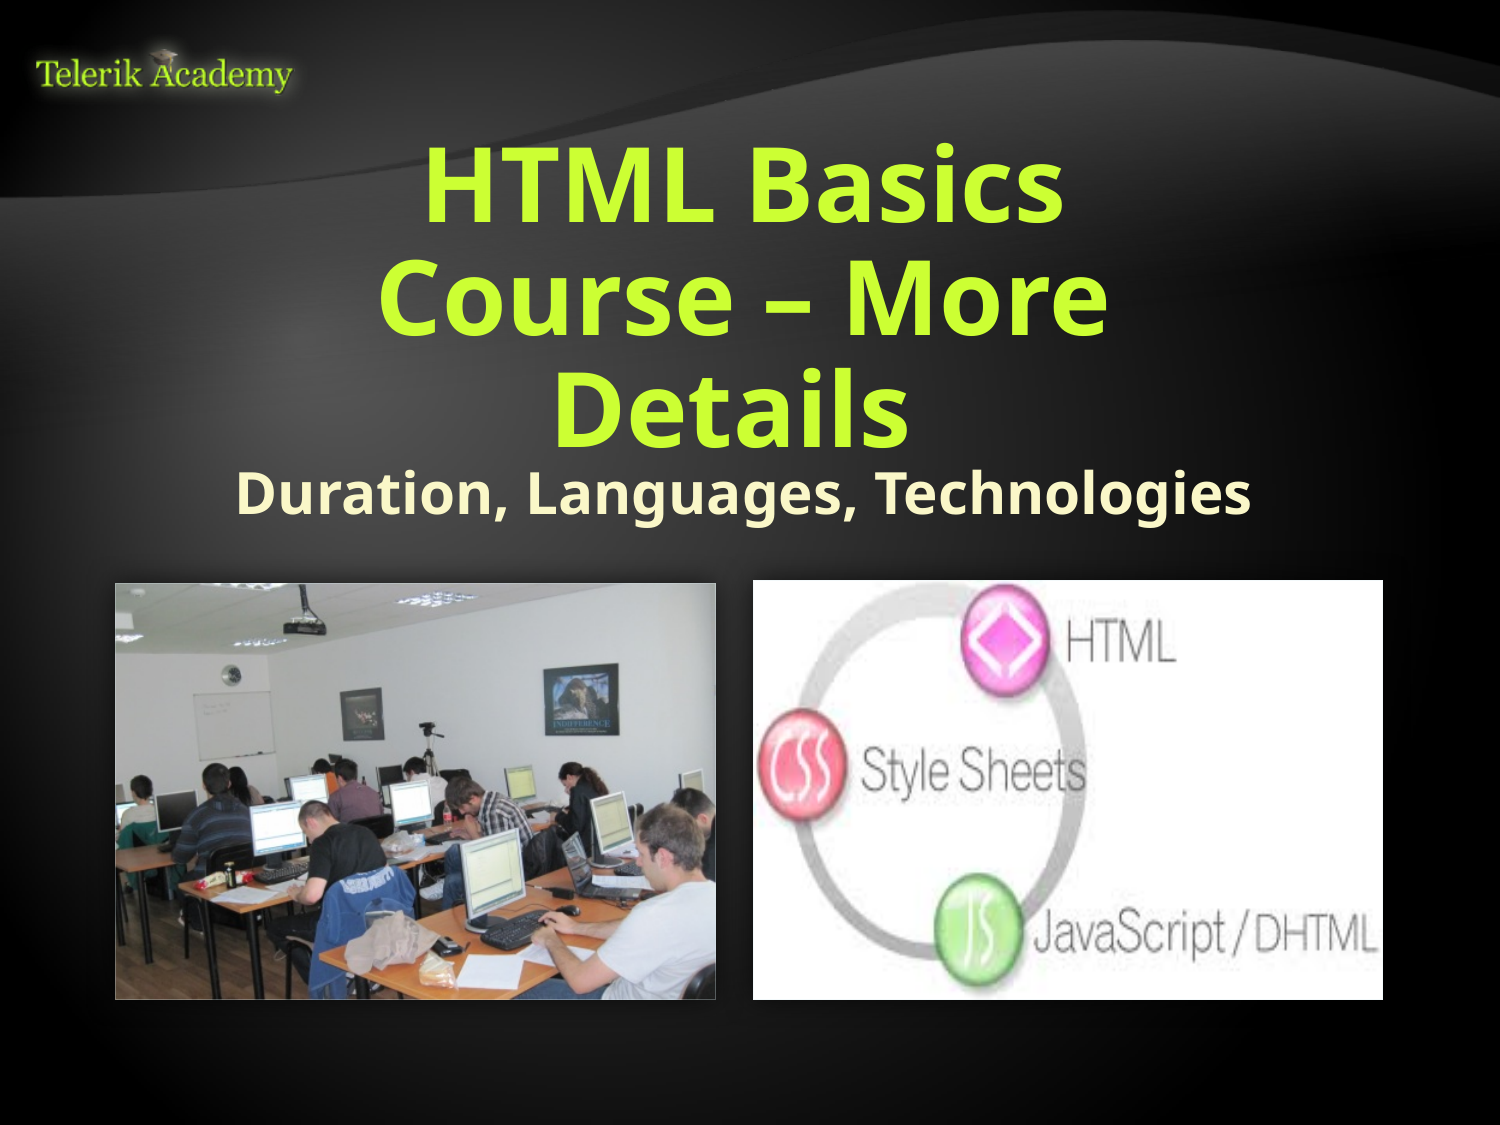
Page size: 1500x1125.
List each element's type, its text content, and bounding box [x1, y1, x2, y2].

title HTML Basics Course – More Details [225, 187, 1263, 413]
subtitle Duration, Languages, Technologies [225, 444, 1263, 538]
picture [0, 0, 1500, 1125]
